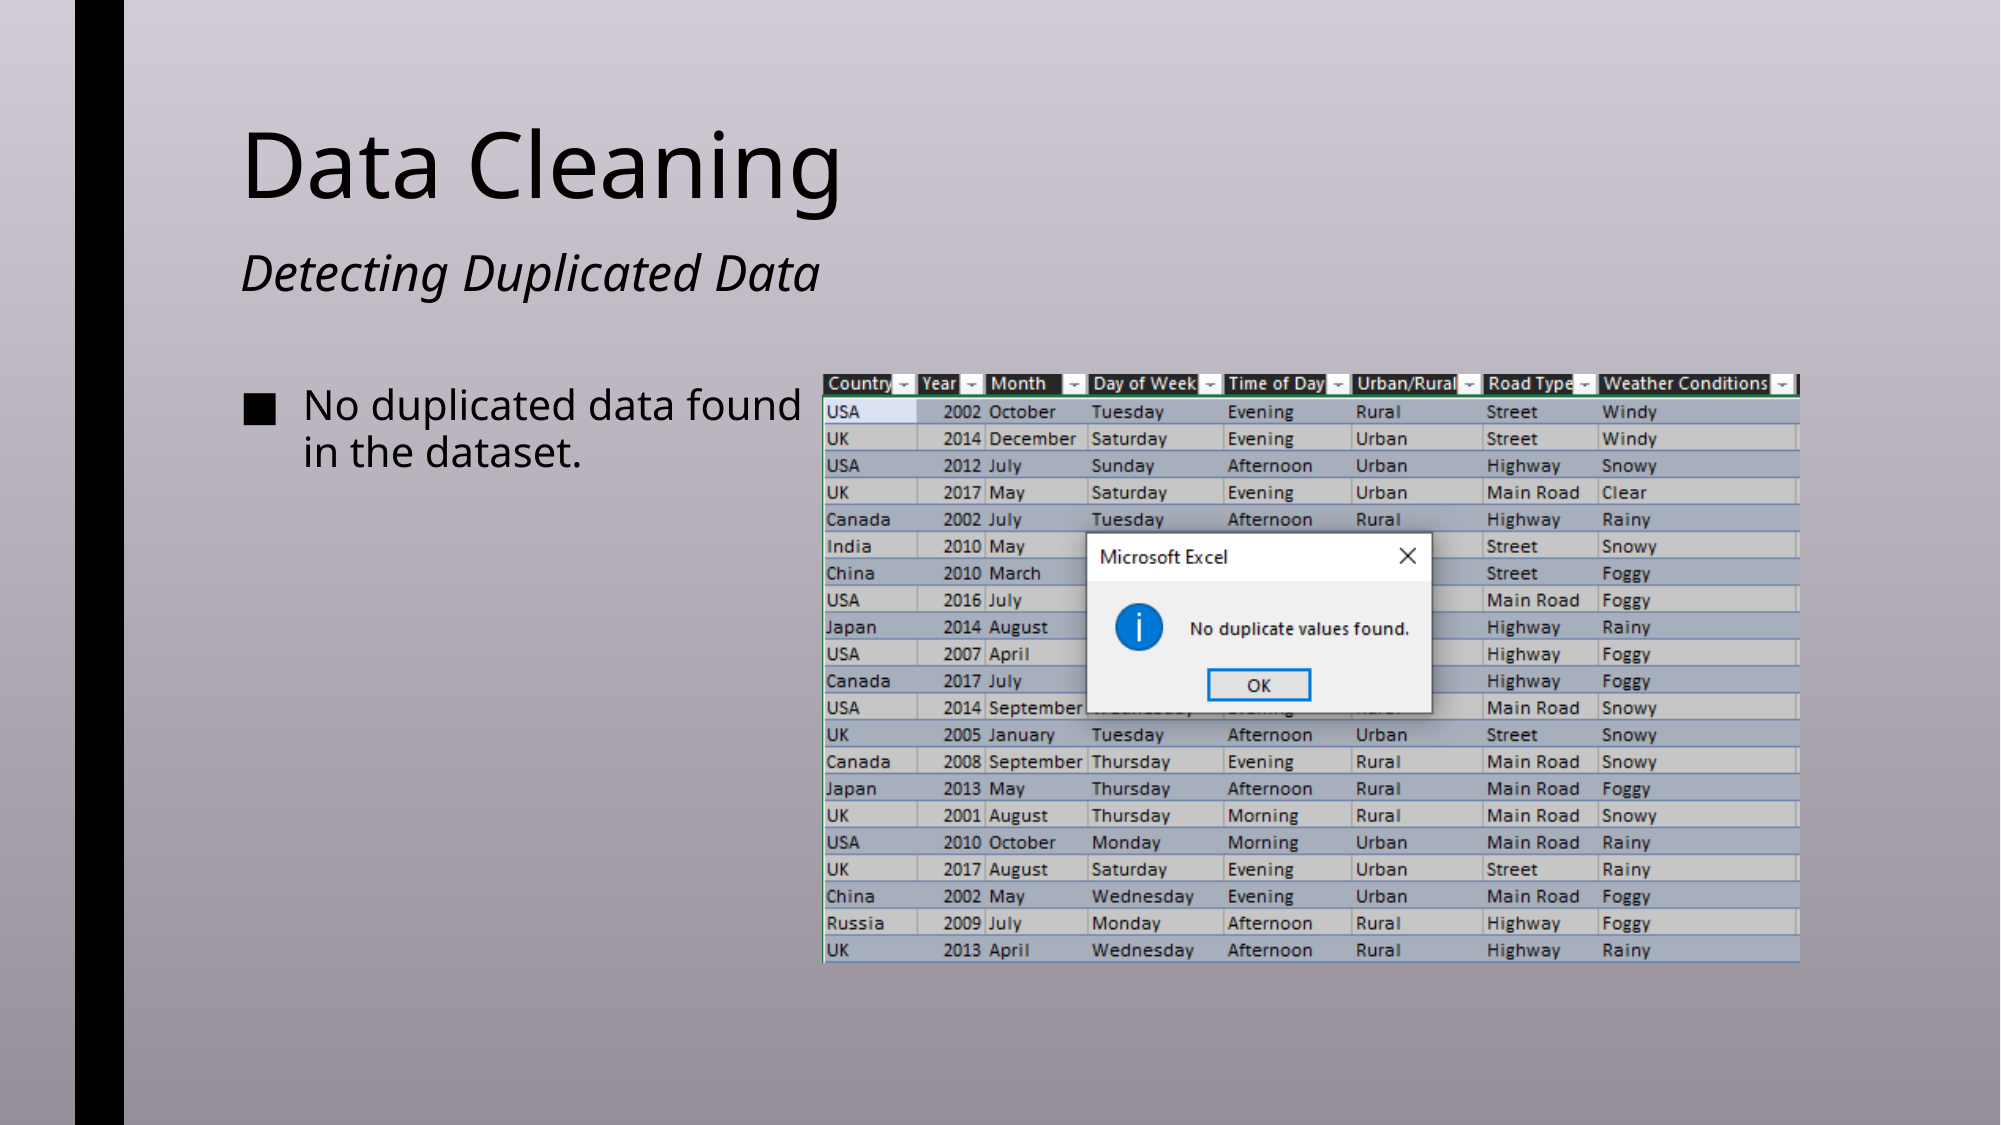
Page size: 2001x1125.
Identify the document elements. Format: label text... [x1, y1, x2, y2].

list No duplicated data found in the dataset. [225, 375, 822, 963]
text_box [0, 0, 75, 1125]
title Data Cleaning Detecting Duplicated Data [225, 112, 1800, 357]
text_box [75, 0, 124, 1125]
picture [822, 374, 1800, 963]
text_box [124, 0, 2000, 1125]
